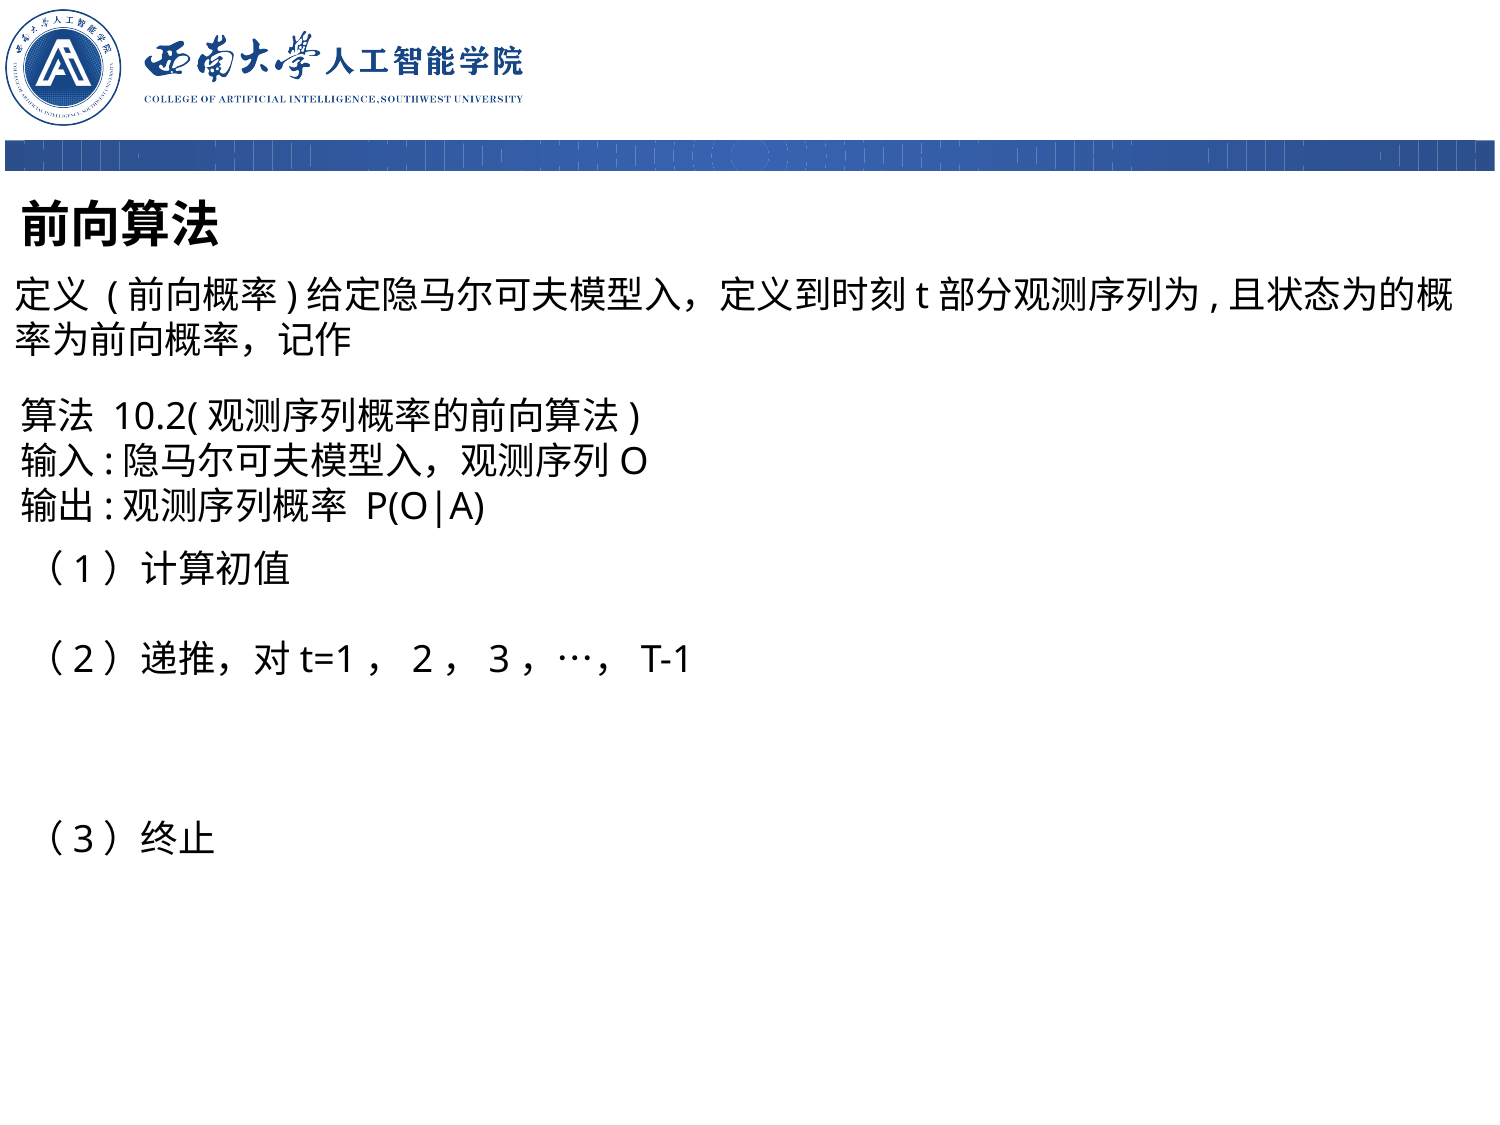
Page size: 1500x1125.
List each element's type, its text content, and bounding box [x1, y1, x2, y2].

text_box [4, 139, 1496, 172]
text_box 前向算法 [5, 185, 663, 261]
picture [5, 9, 523, 126]
text_box 算法 10.2(观测序列概率的前向算法) 输入:隐马尔可夫模型入，观测序列O 输出:观测序列概率 P(O|A) [5, 384, 1480, 534]
